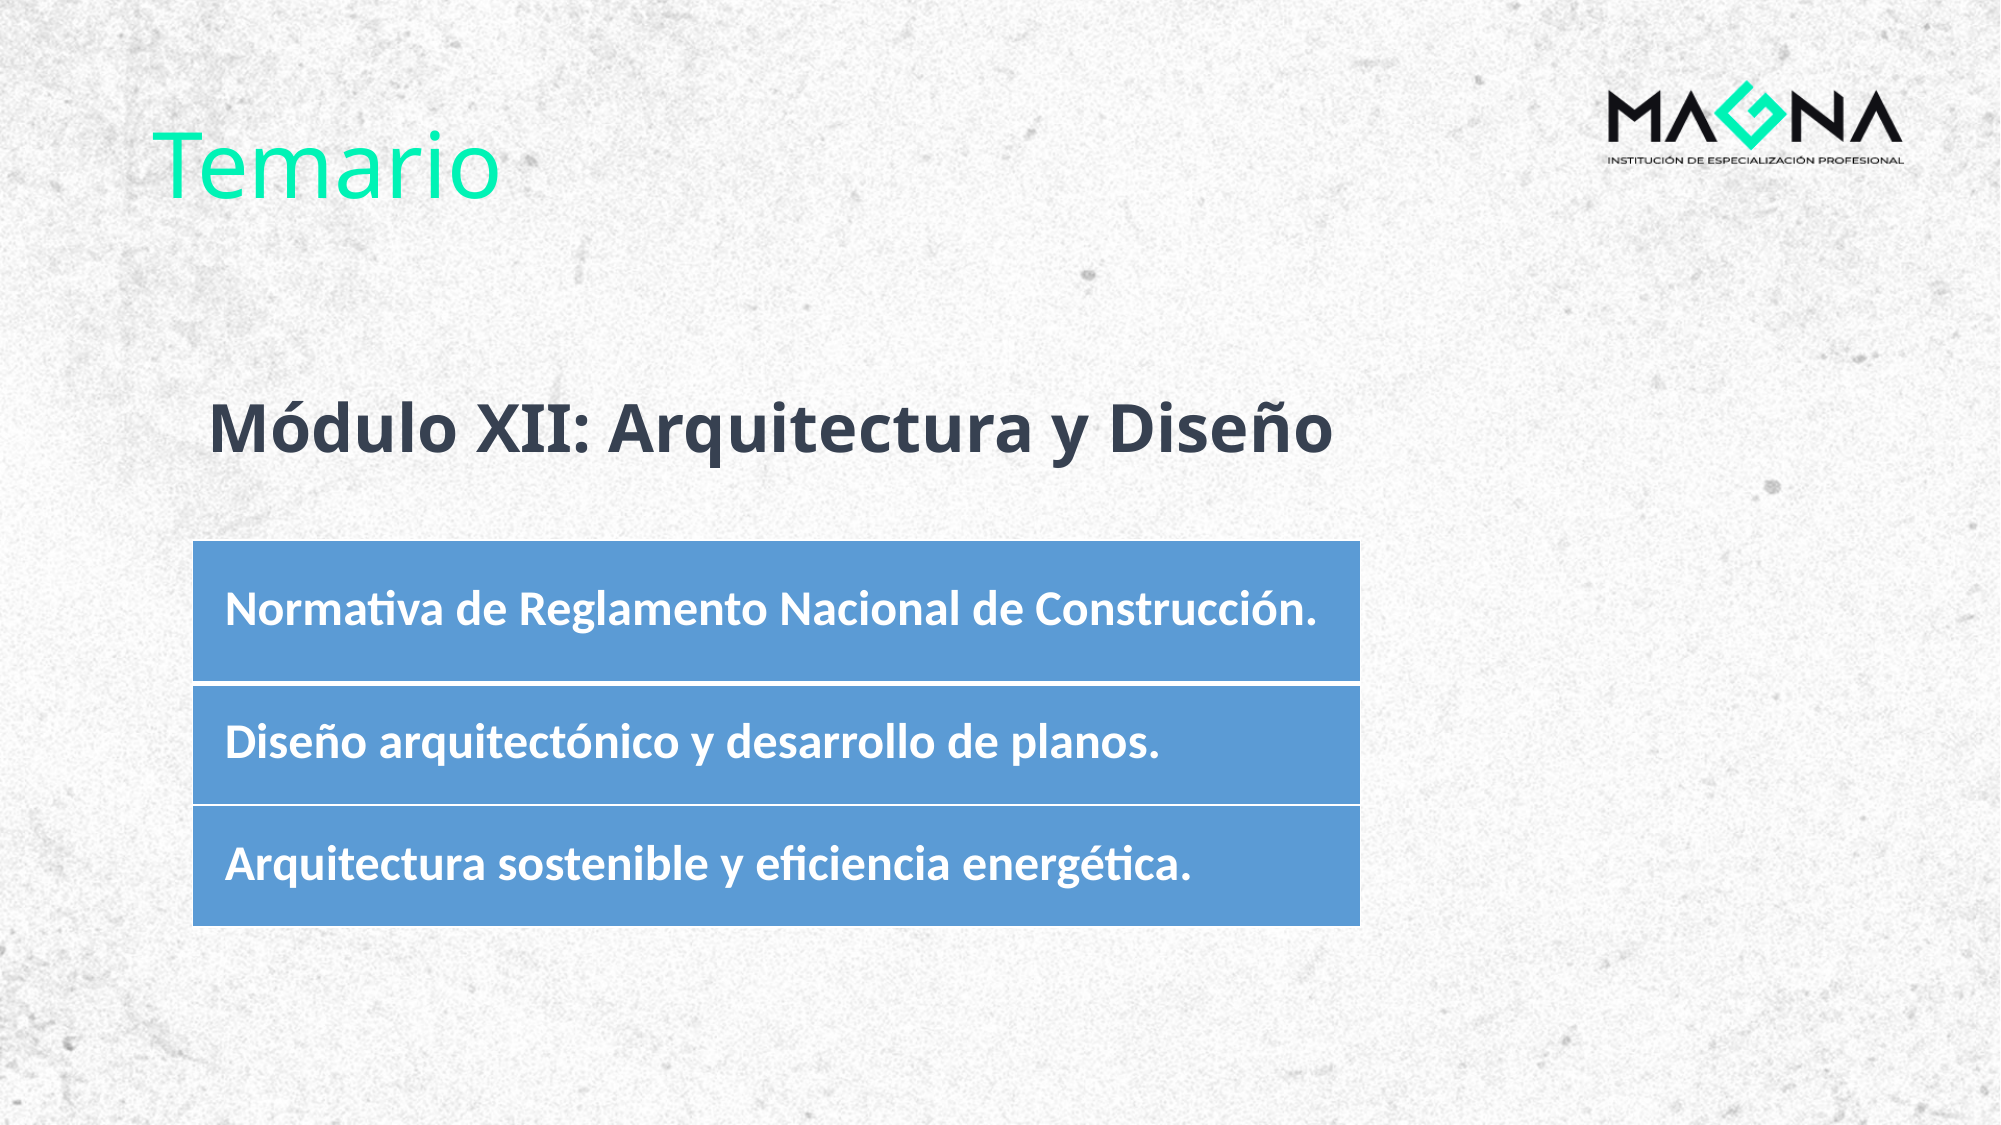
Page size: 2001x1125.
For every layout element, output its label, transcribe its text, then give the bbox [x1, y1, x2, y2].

table_cell Arquitectura sostenible y eficiencia energética. [193, 806, 1360, 926]
title Temario [137, 59, 1581, 278]
text_box Módulo XII: Arquitectura y Diseño [192, 318, 1361, 475]
table_header Normativa de Reglamento Nacional de Construcción. [193, 541, 1360, 681]
picture [0, 0, 2001, 1125]
table_cell Diseño arquitectónico y desarrollo de planos. [193, 686, 1360, 804]
